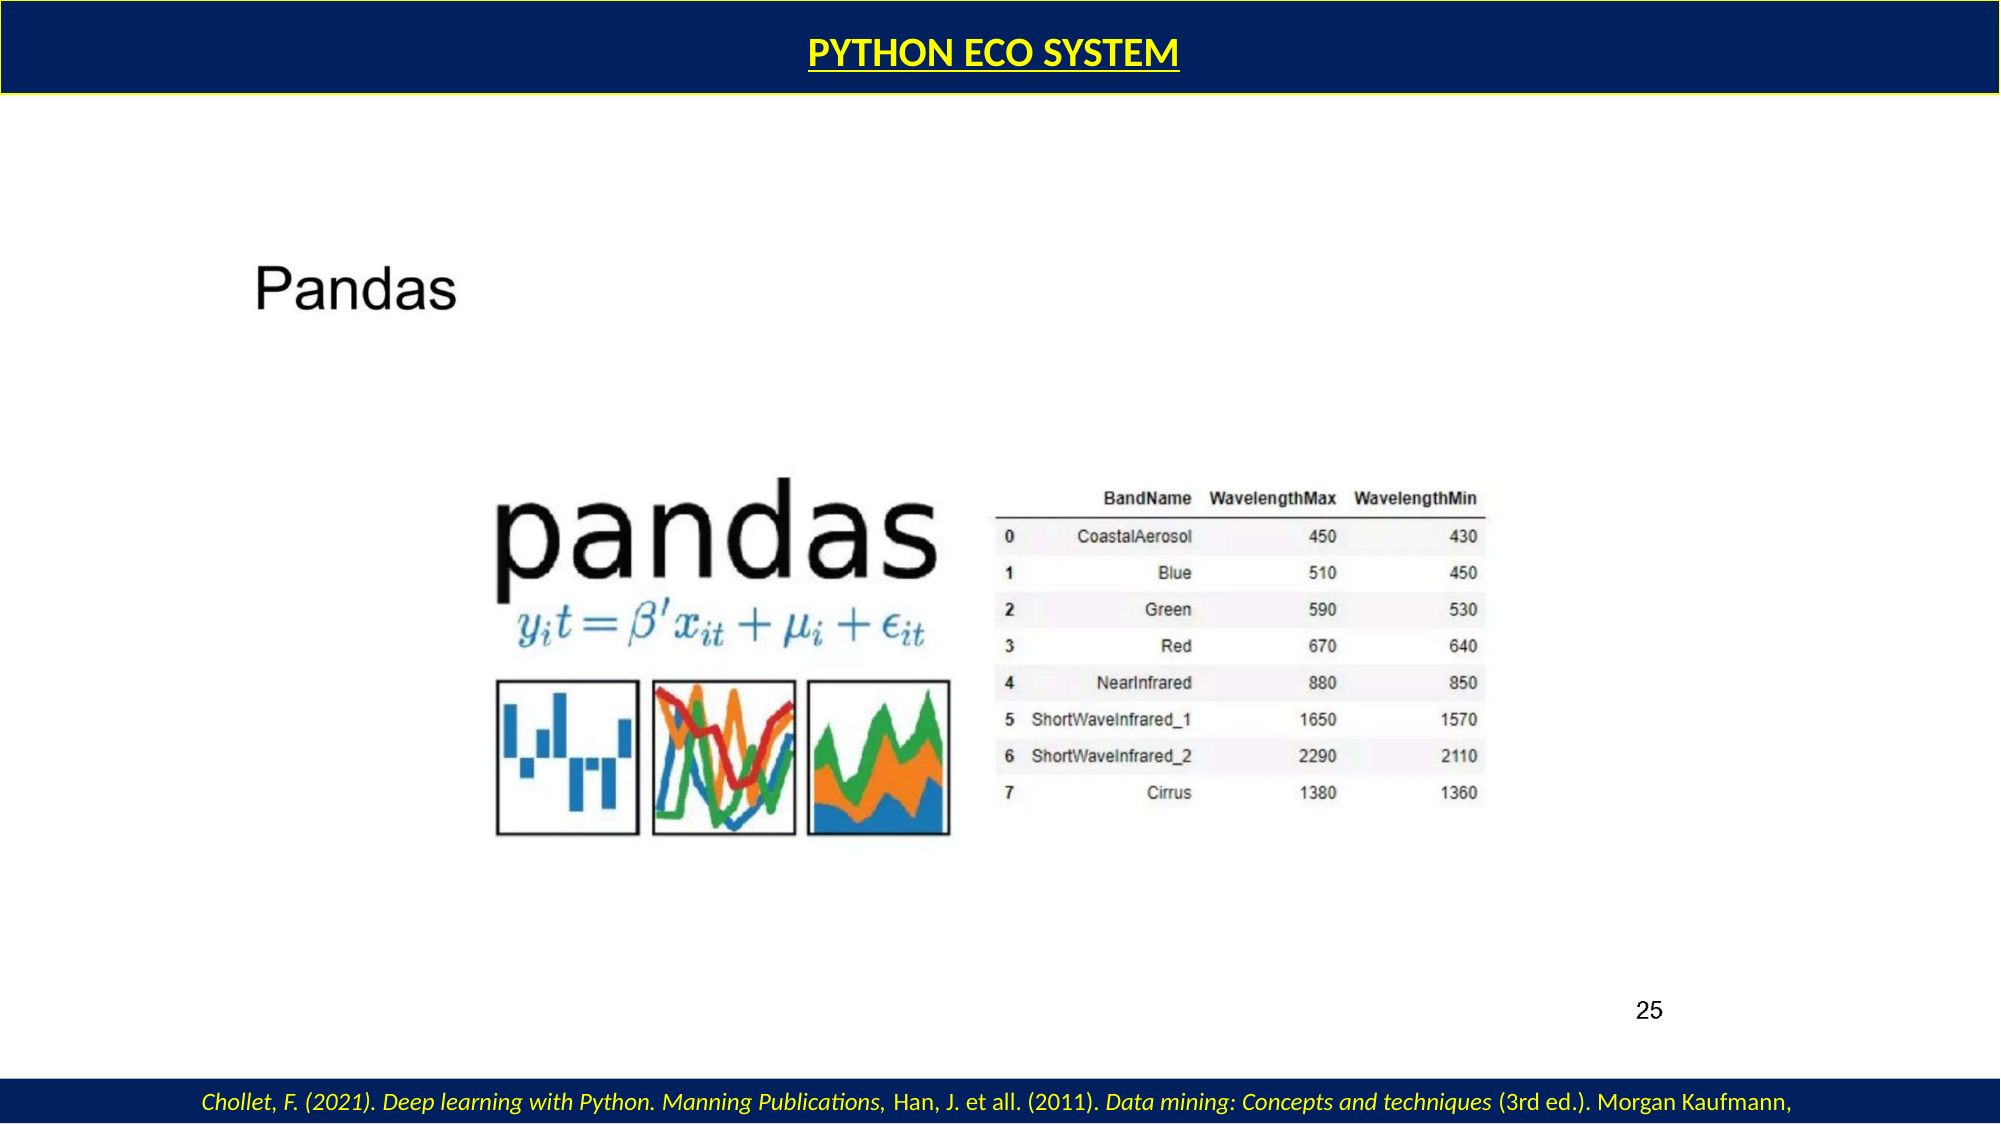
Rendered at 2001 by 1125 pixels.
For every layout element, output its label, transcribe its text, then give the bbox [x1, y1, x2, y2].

text_box PYTHON ECO SYSTEM [793, 17, 1195, 83]
picture [186, 161, 1735, 1033]
